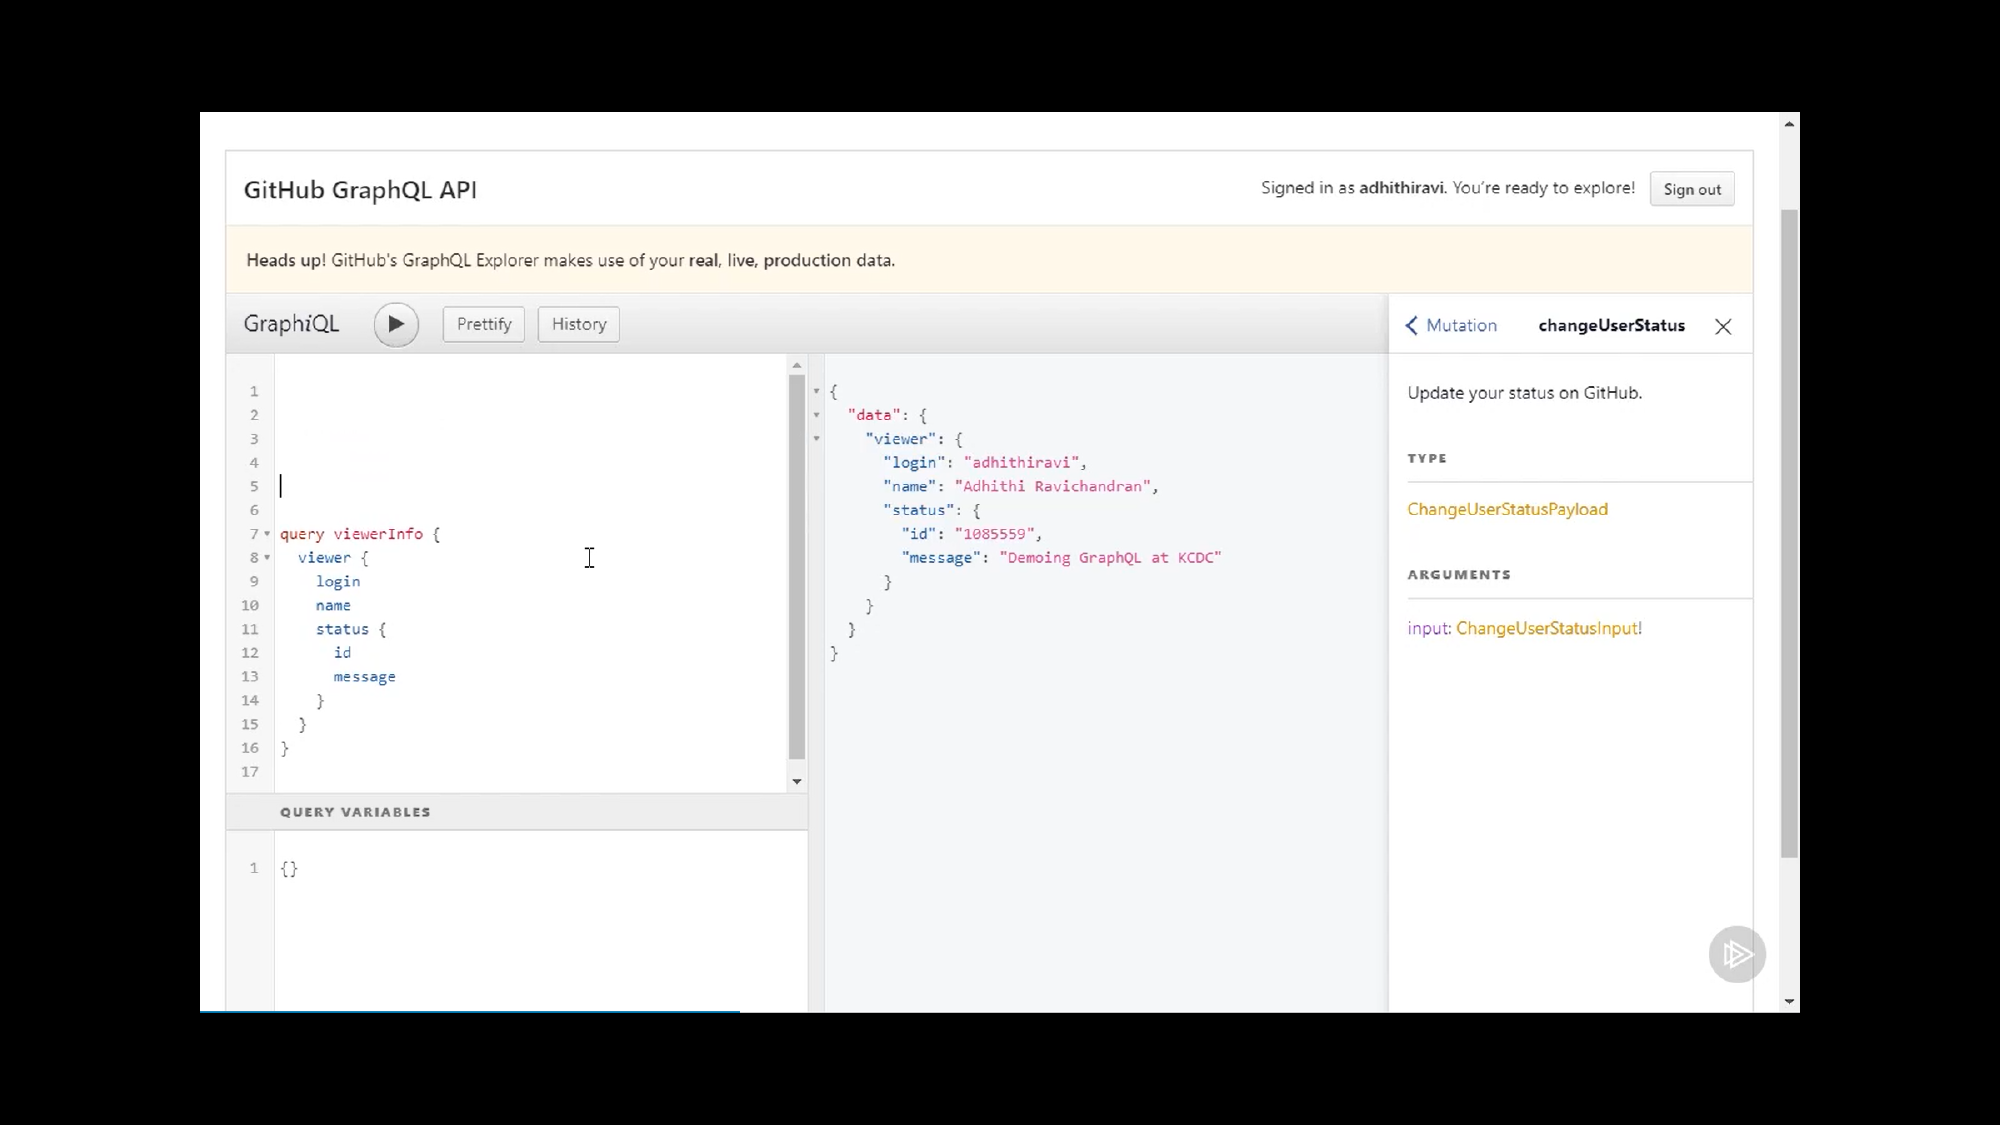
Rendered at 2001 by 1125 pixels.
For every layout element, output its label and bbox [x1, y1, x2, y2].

picture [199, 112, 1800, 1013]
